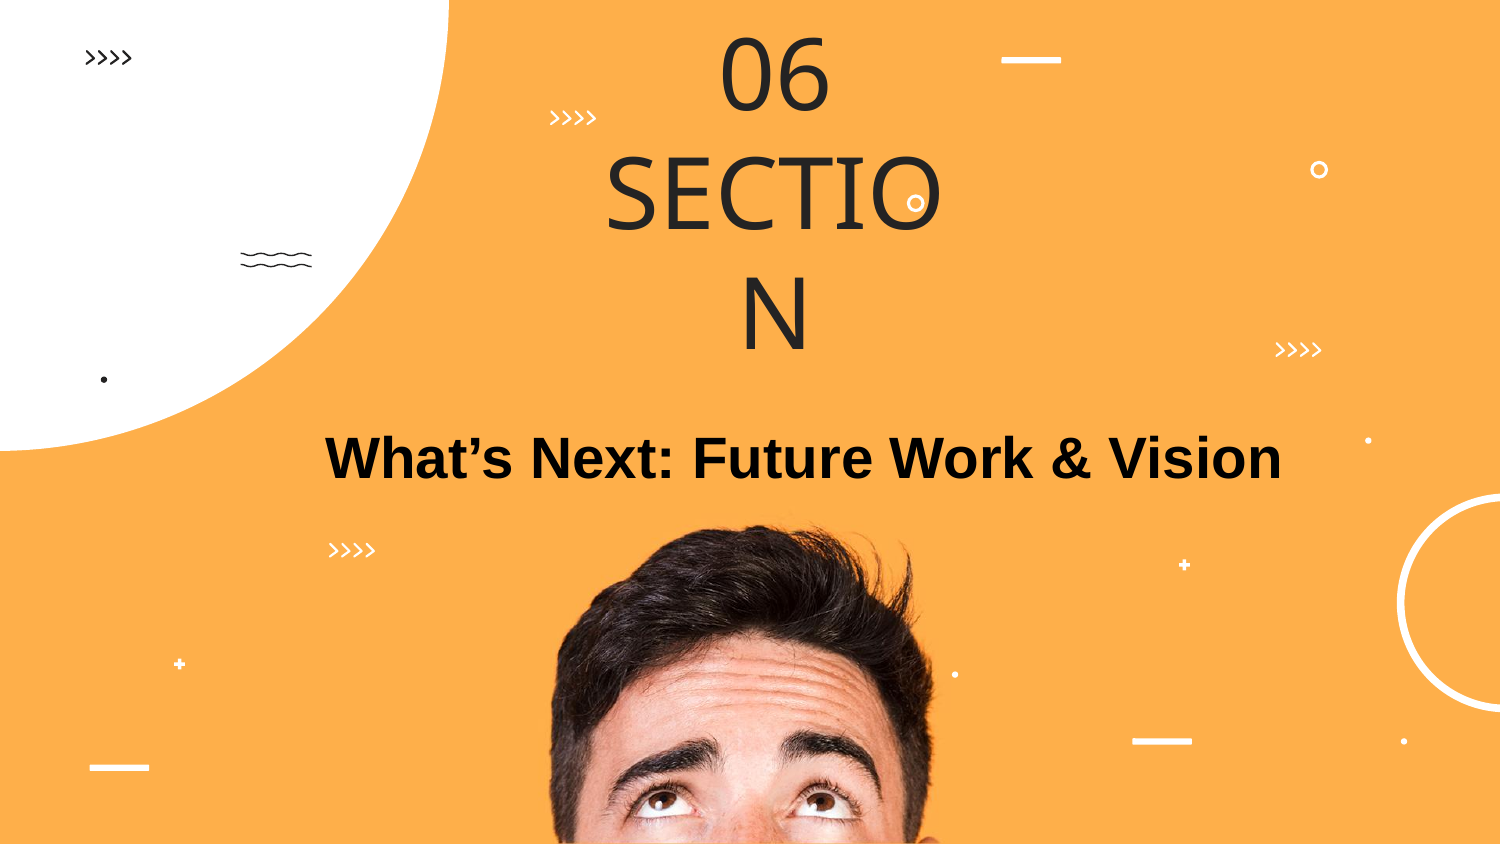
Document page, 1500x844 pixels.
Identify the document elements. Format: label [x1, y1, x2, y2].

picture [0, 720, 1500, 844]
text_box [0, 0, 1500, 720]
